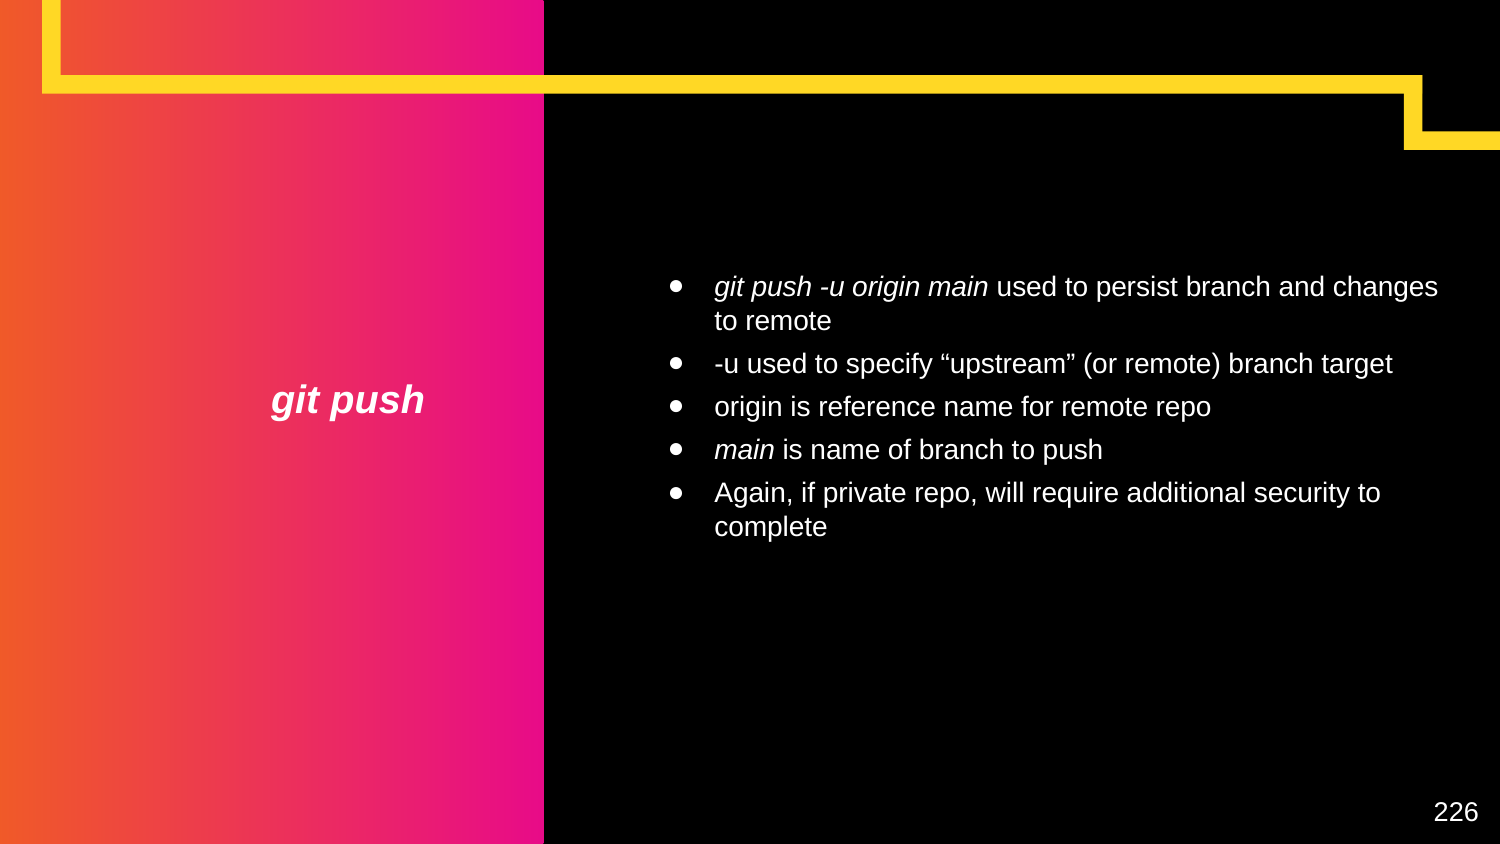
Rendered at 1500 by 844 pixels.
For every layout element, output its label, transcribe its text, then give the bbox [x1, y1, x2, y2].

slide_number ‹#› [1403, 779, 1494, 844]
title git push [42, 343, 433, 430]
text_box git push -u origin main used to persist branch and changes to remote -u used to specify “upstream” (or remote) branch target origin is reference name for remote repo main is name of branch to push Again, if private repo, will require additional security to complete [639, 260, 1455, 550]
